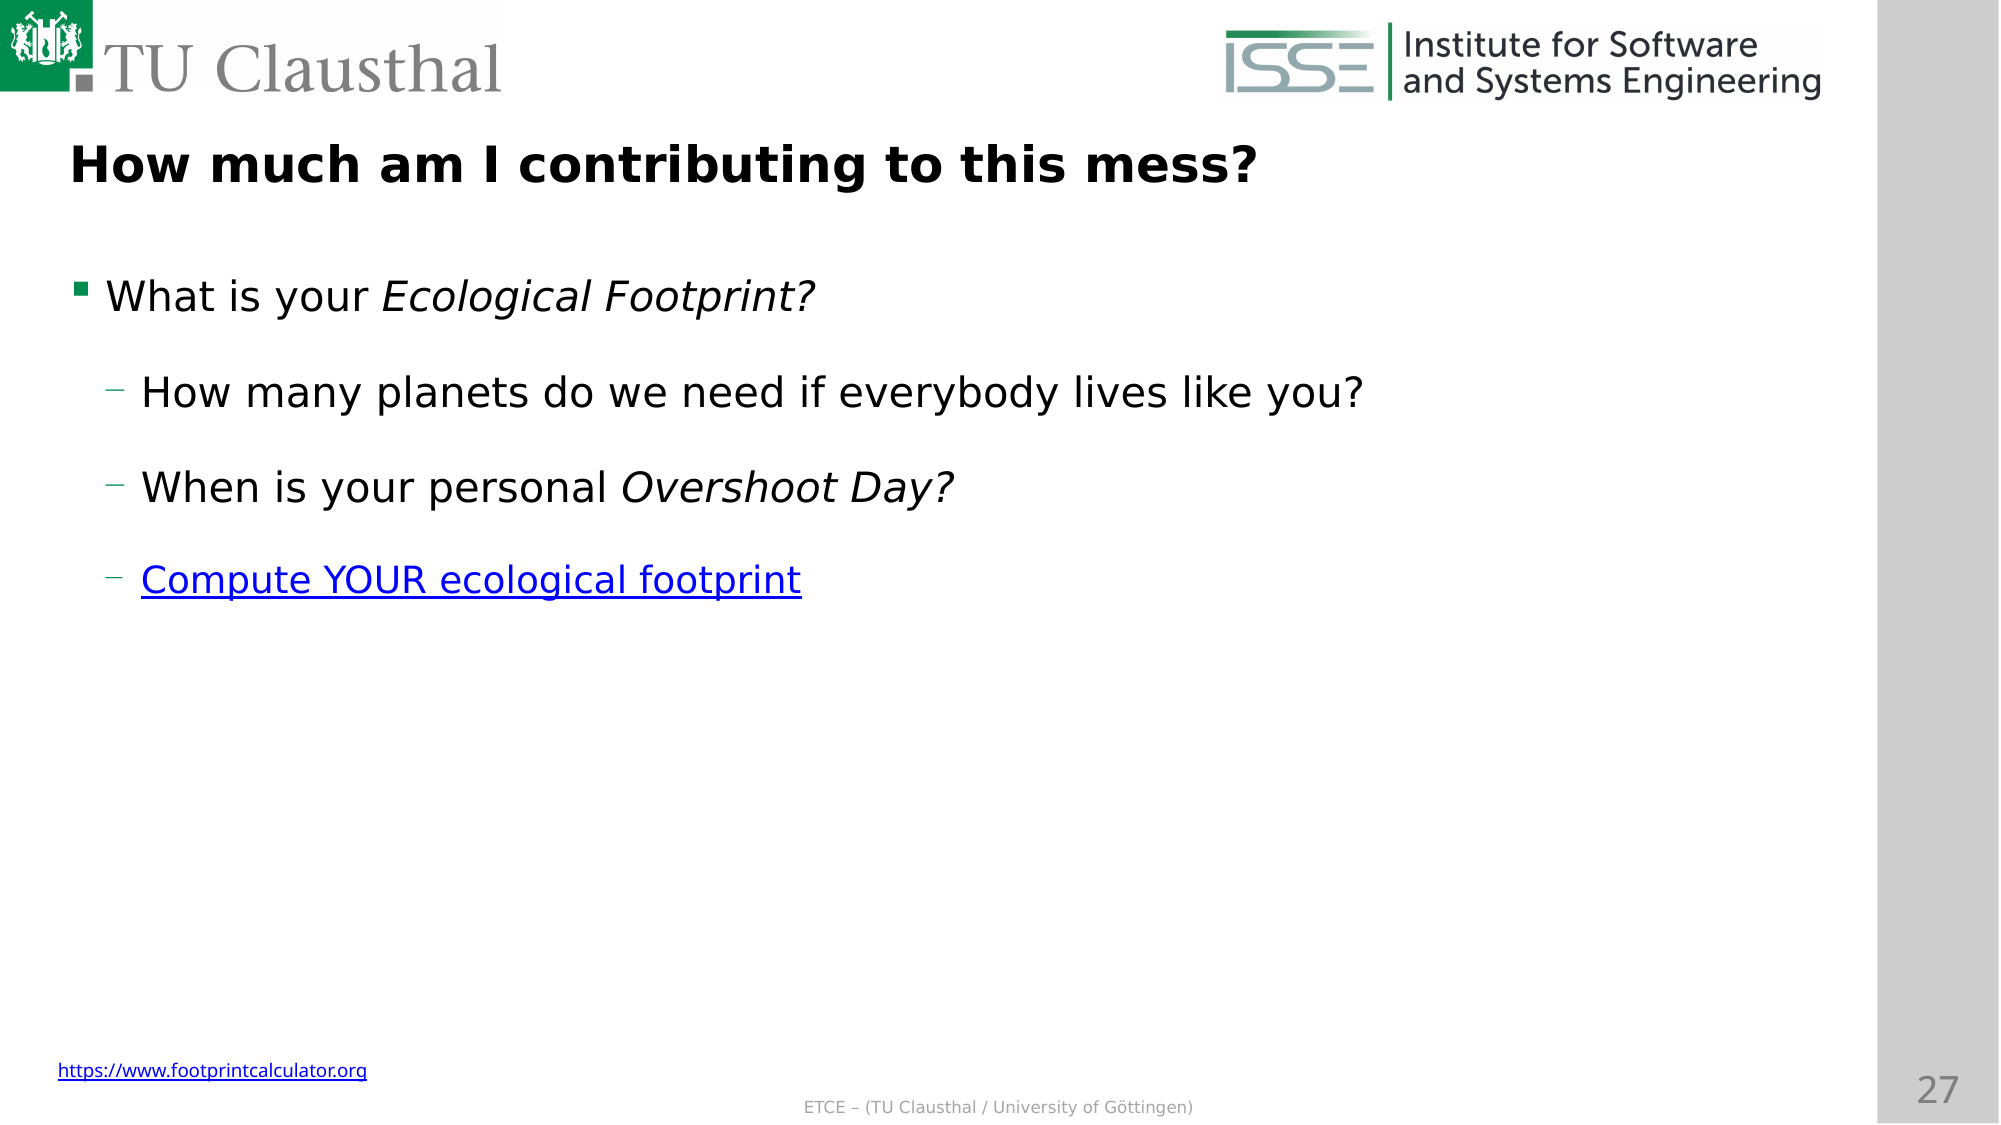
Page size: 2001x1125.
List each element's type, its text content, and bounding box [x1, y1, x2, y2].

picture [1218, 22, 1826, 107]
text_box https://www.footprintcalculator.org [43, 1051, 1105, 1092]
text_box How much am I contributing to this mess? [54, 125, 1818, 207]
text_box What is your Ecological Footprint? How many planets do we need if everybody lives like you? When is your personal Overshoot Day? Compute YOUR ecological footprint [55, 262, 1837, 900]
picture [0, 0, 501, 92]
